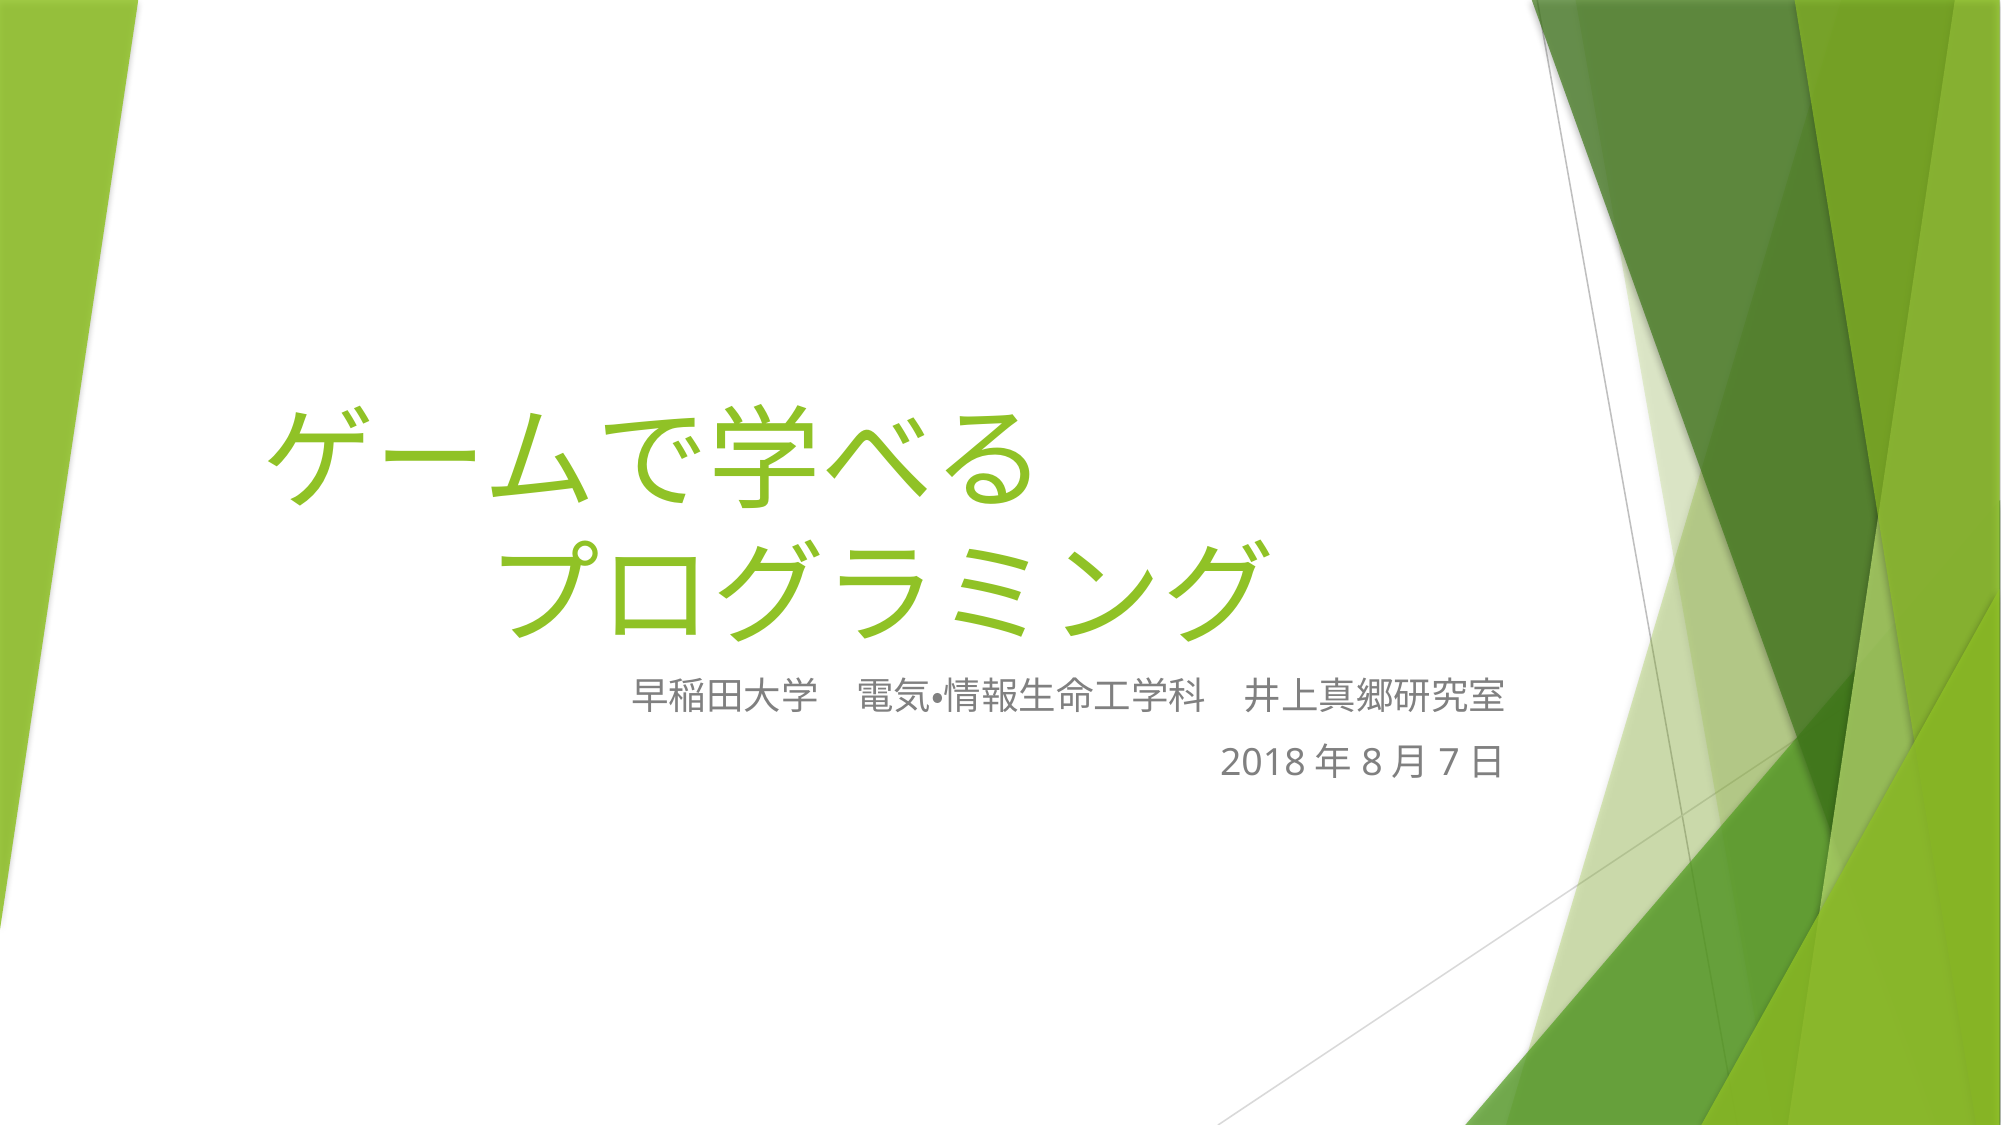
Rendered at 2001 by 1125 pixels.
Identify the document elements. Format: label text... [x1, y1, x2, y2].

title ゲームで学べる プログラミング [247, 394, 1522, 664]
subtitle 早稲田大学 電気・情報生命工学科 井上真郷研究室 2018年8月7日 [247, 664, 1522, 845]
